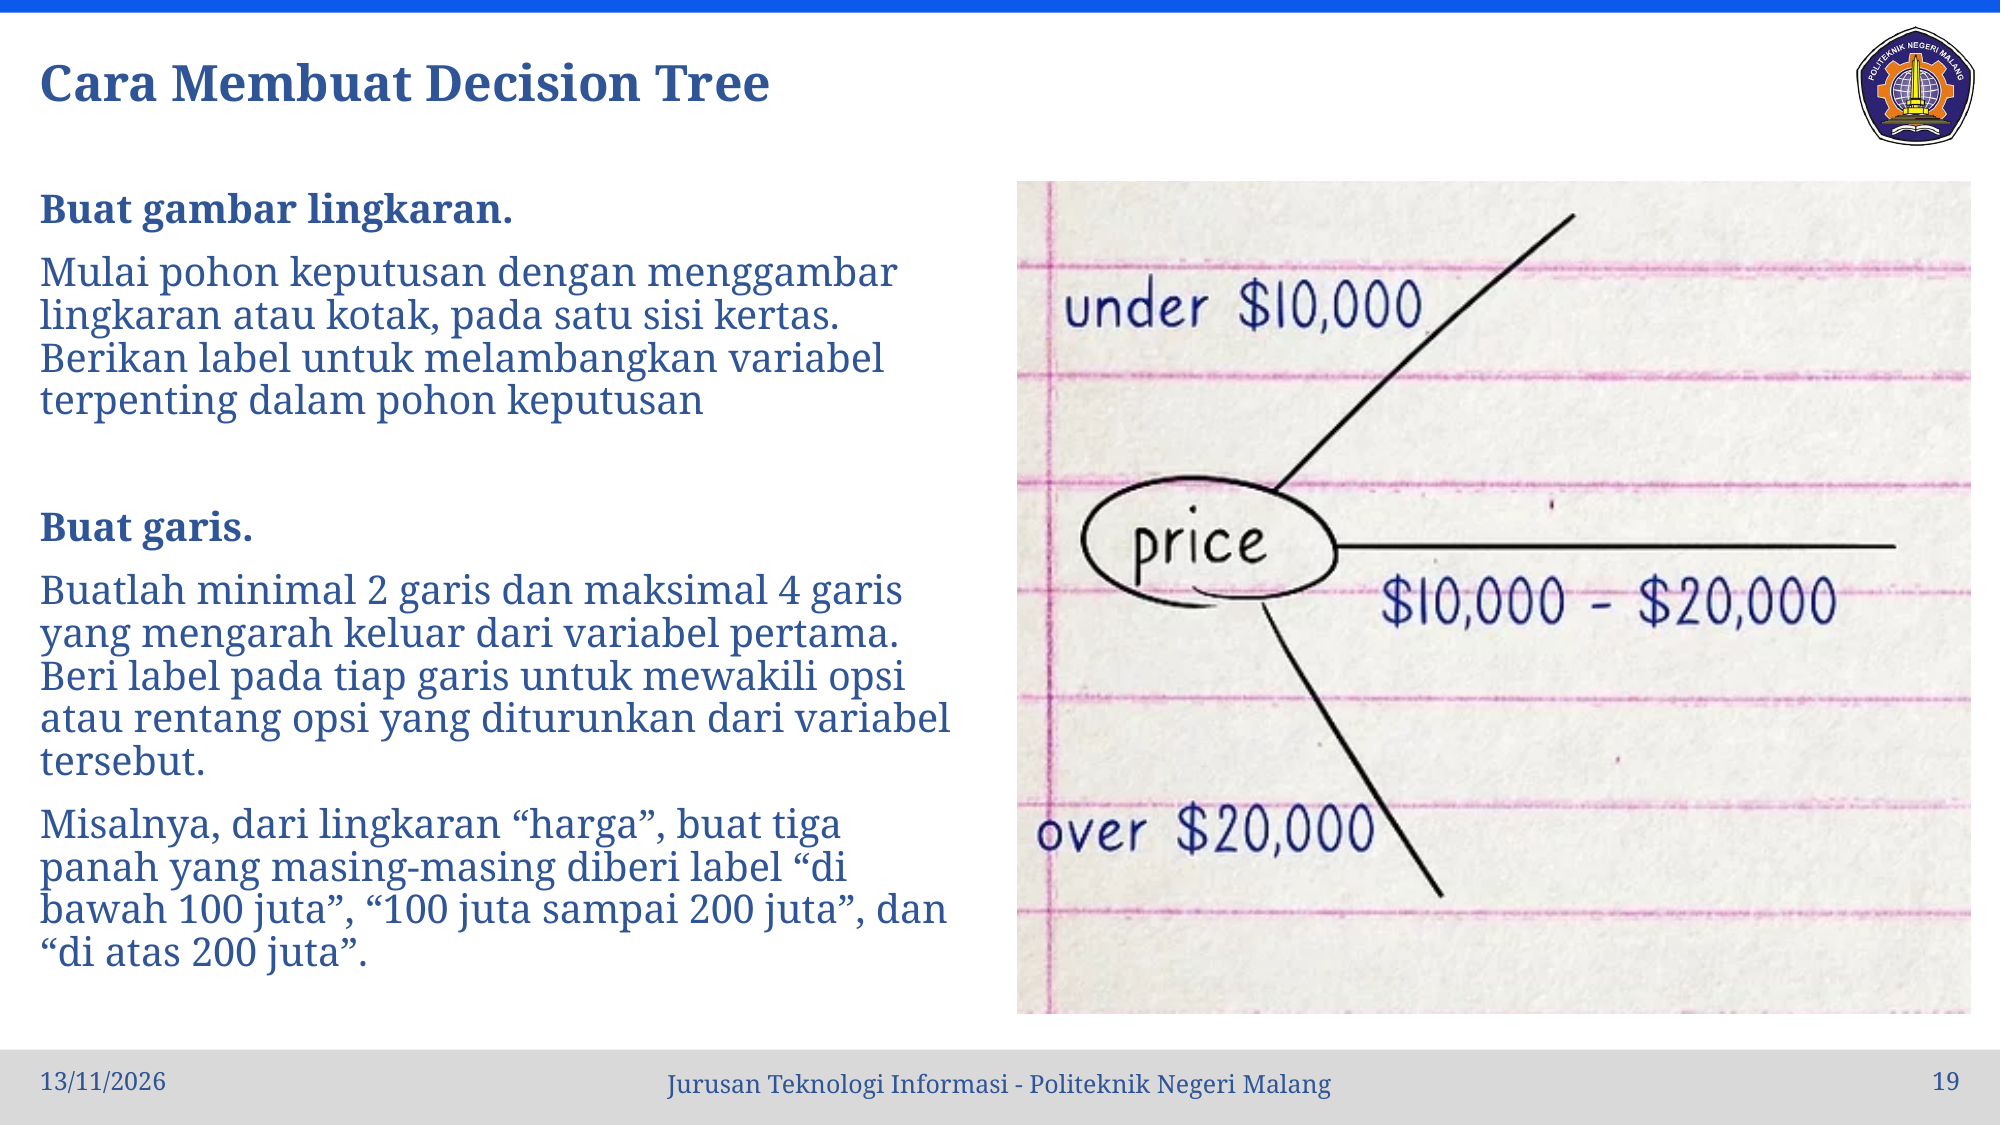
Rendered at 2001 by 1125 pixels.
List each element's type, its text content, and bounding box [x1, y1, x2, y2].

title Cara Membuat Decision Tree [24, 28, 1838, 142]
list Buat gambar lingkaran. Mulai pohon keputusan dengan menggambar lingkaran atau kotak, pada satu sisi kertas. Berikan label untuk melambangkan variabel terpenting dalam pohon keputusan Buat garis. Buatlah minimal 2 garis dan maksimal 4 garis yang mengarah keluar dari variabel pertama. Beri label pada tiap garis untuk mewakili opsi atau rentang opsi yang diturunkan dari variabel tersebut. Misalnya, dari lingkaran “harga”, buat tiga panah yang masing-masing diberi label “di bawah 100 juta”, “100 juta sampai 200 juta”, dan “di atas 200 juta”. [24, 181, 988, 1014]
picture [1017, 181, 1971, 1014]
slide_number 19 [1524, 1052, 1975, 1113]
picture [1856, 26, 1975, 146]
footer Jurusan Teknologi Informasi - Politeknik Negeri Malang [474, 1053, 1525, 1114]
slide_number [24, 1052, 475, 1113]
